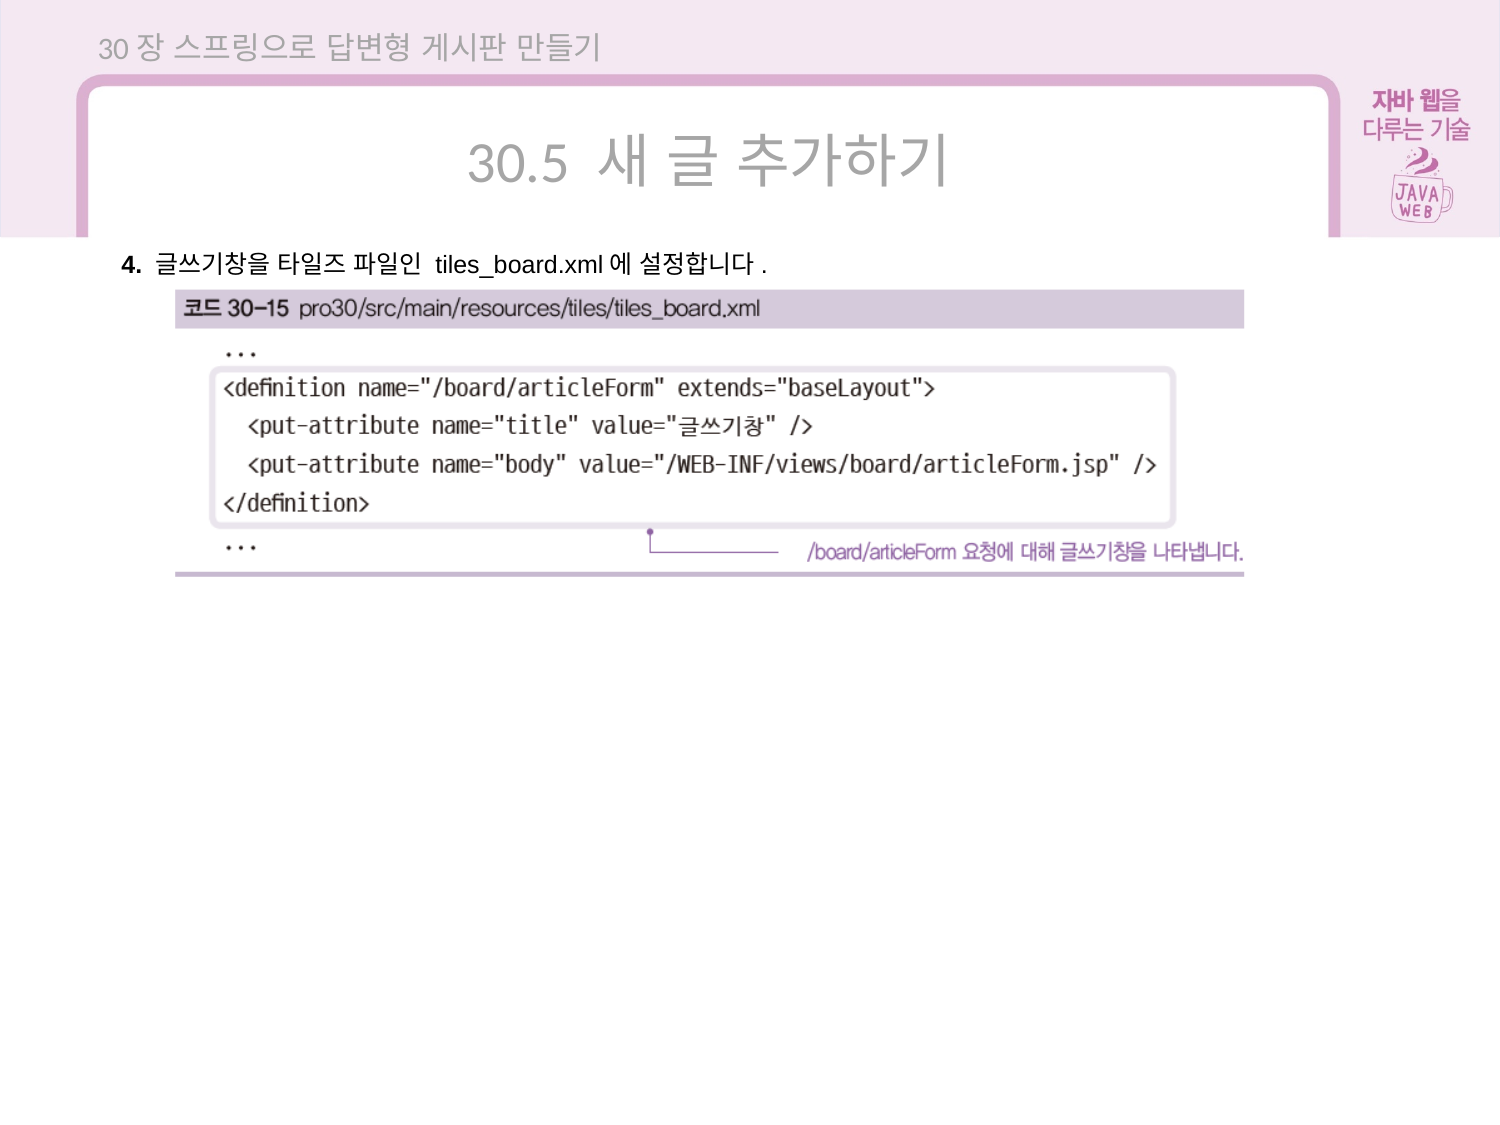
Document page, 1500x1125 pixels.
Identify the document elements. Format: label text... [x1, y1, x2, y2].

text_box 4. 글쓰기창을 타일즈 파일인 tiles_board.xml에 설정합니다. [106, 241, 1310, 286]
picture [0, 0, 1500, 1125]
text_box 30장 스프링으로 답변형 게시판 만들기 [82, 0, 1133, 74]
text_box 30.5 새 글 추가하기 [96, 117, 1321, 202]
